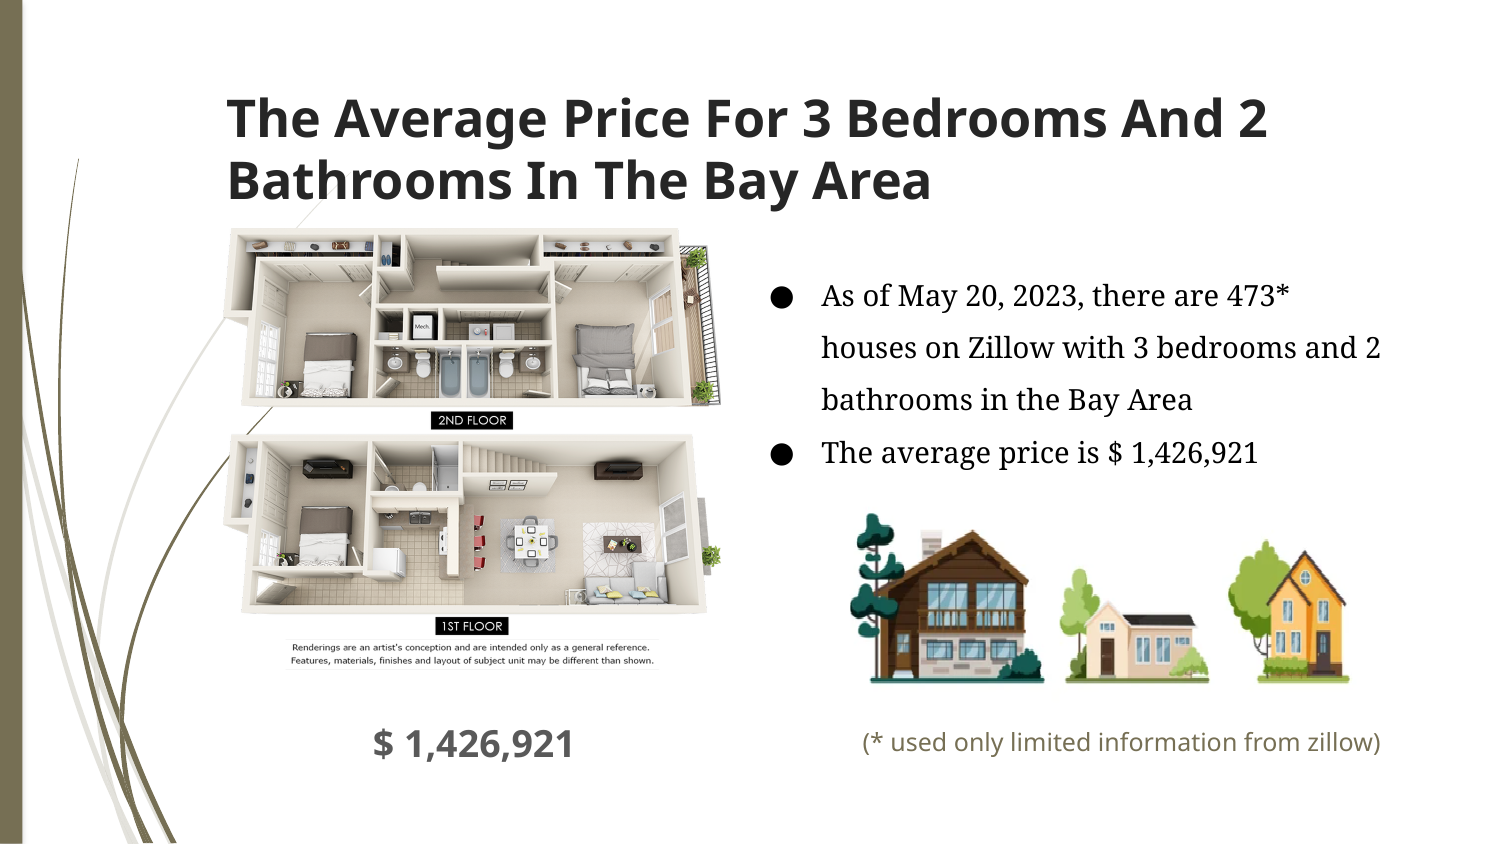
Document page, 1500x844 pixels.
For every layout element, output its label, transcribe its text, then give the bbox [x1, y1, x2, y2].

text_box (* used only limited information from zillow) [772, 696, 1446, 772]
picture [223, 227, 721, 676]
title The Average Price For 3 Bedrooms And 2 Bathrooms In The Bay Area [211, 70, 1426, 168]
text_box $ 1,426,921 [282, 697, 661, 780]
list As of May 20, 2023, there are 473* houses on Zillow with 3 bedrooms and 2 bathrooms in the Bay Area The average price is $ 1,426,921 [731, 244, 1405, 518]
picture [849, 468, 1462, 728]
